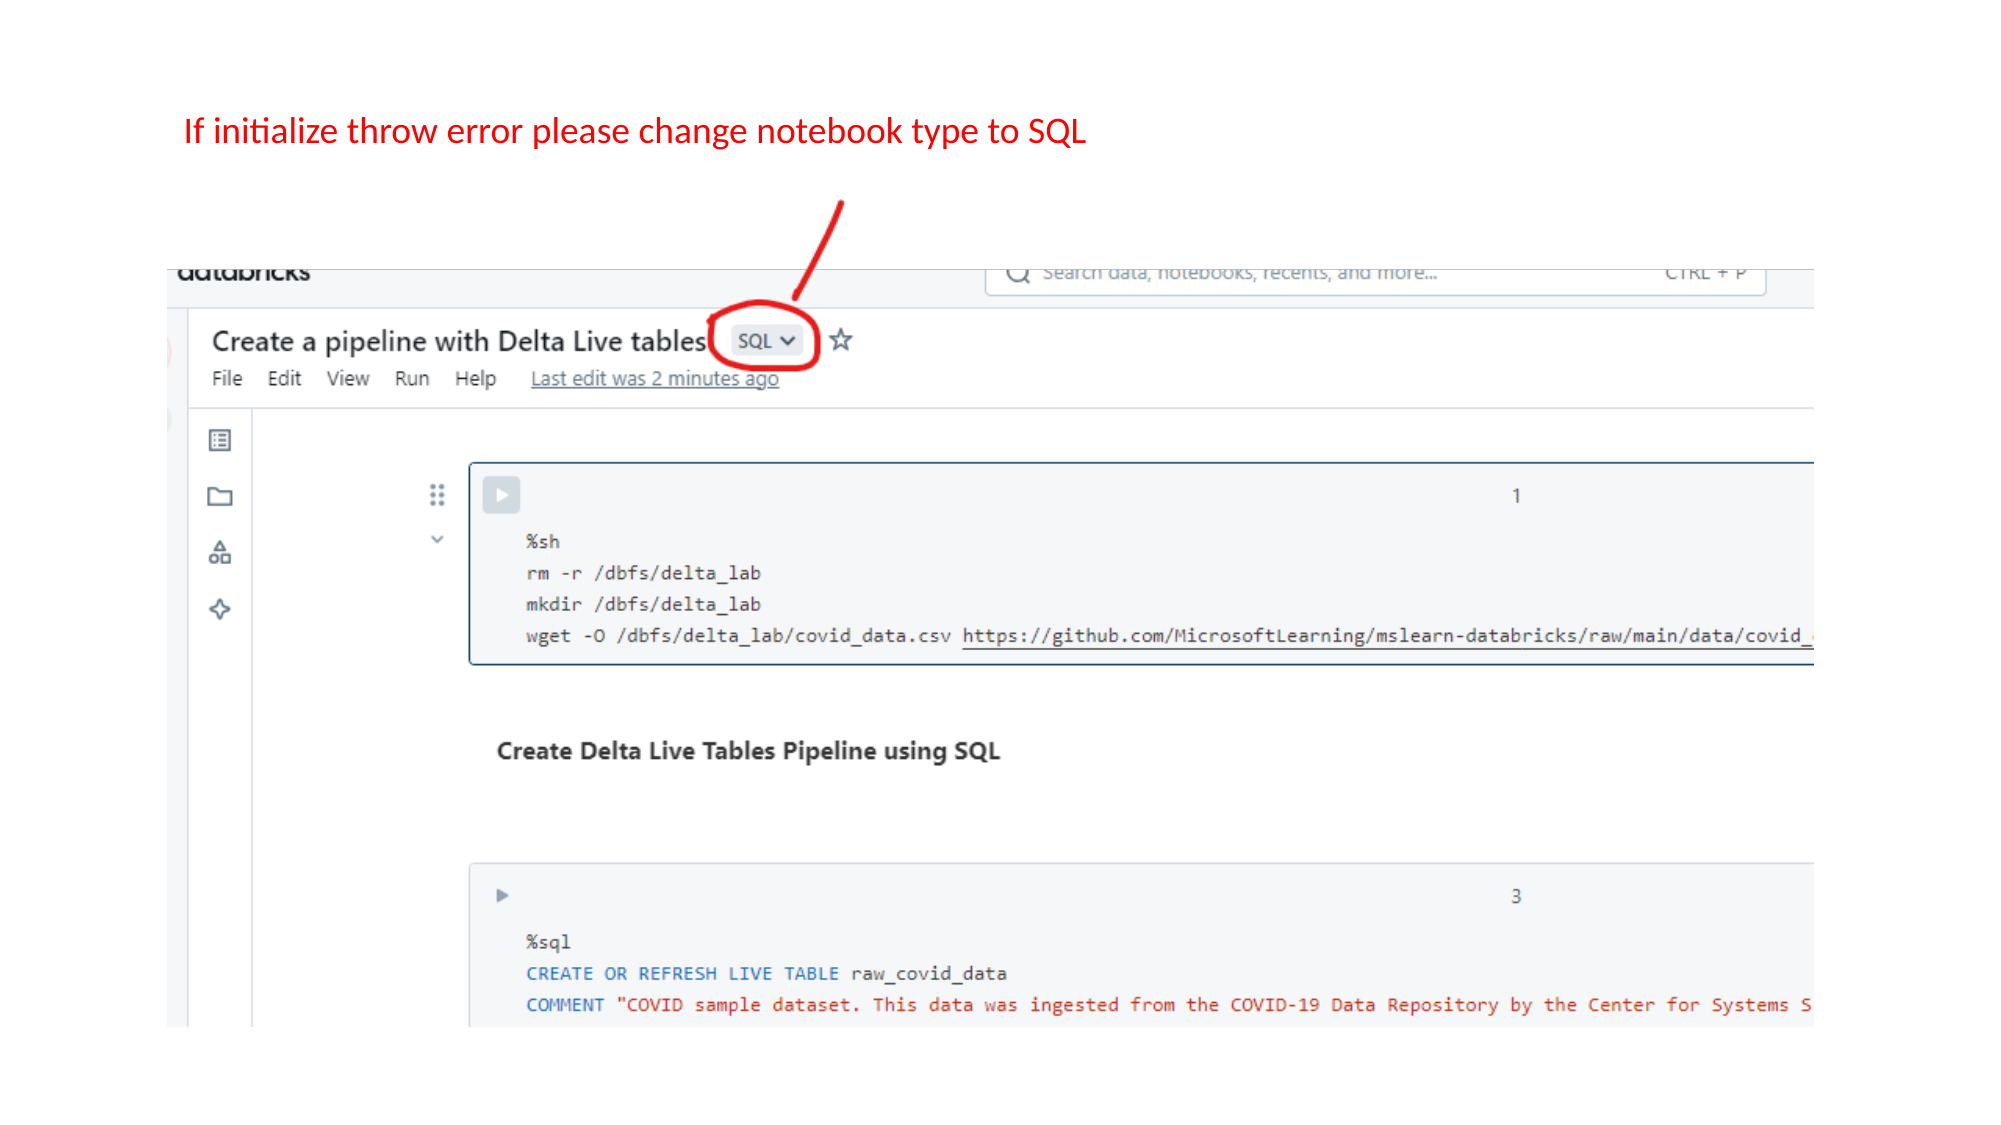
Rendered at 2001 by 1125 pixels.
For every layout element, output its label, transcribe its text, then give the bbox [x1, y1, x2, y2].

text_box If initialize throw error please change notebook type to SQL [168, 98, 1111, 159]
picture [167, 198, 1814, 1027]
